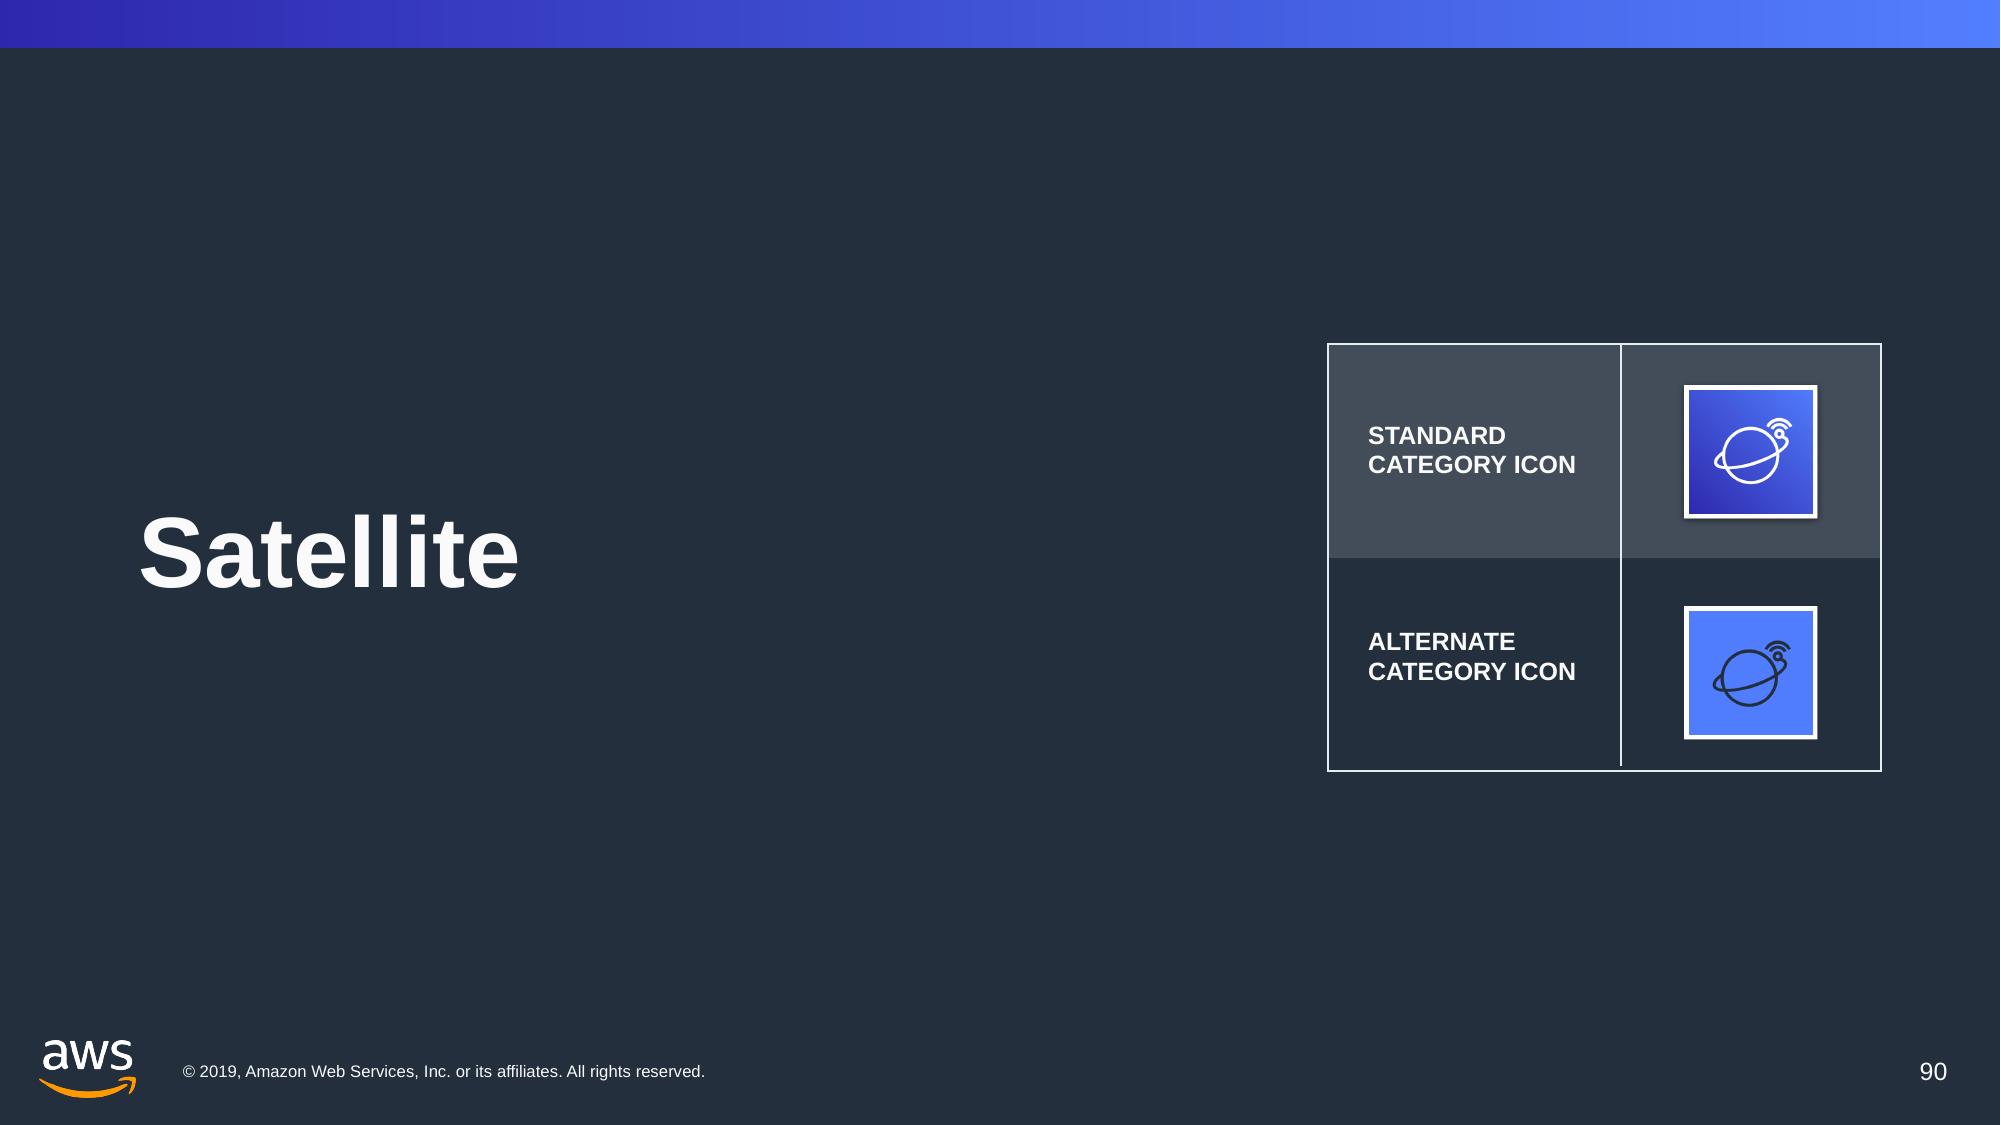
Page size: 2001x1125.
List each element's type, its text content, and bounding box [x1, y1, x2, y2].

picture [1673, 595, 1830, 752]
text_box Search documents [1967, 0, 1974, 48]
picture [1673, 374, 1830, 531]
title Satellite [123, 374, 1220, 736]
picture [39, 1040, 136, 1098]
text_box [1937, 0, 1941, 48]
slide_number 90 [1512, 1040, 1963, 1101]
